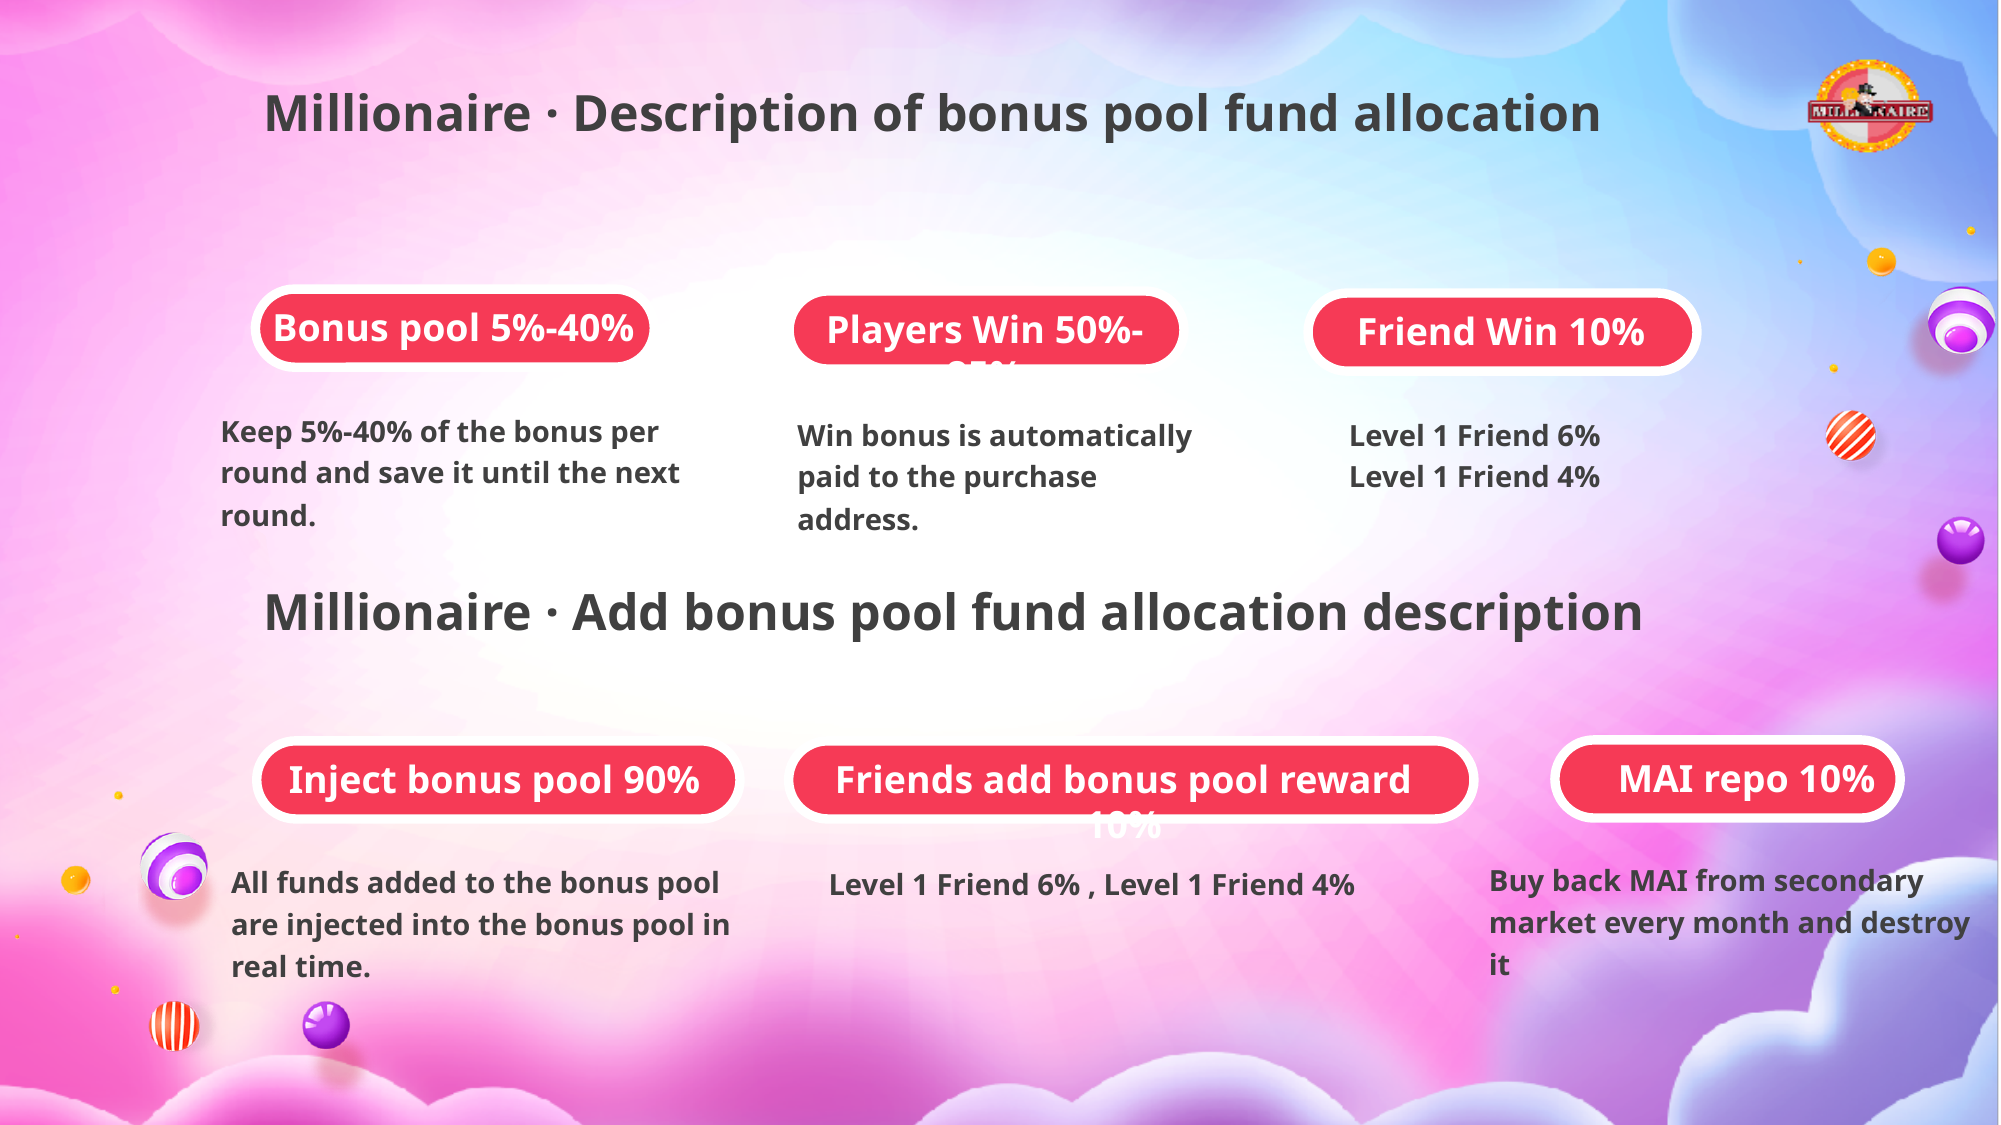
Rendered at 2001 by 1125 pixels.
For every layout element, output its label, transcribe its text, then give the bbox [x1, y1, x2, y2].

text_box All funds added to the bonus pool are injected into the bonus pool in real time. [616, 850, 779, 991]
text_box Level 1 Friend 6% , Level 1 Friend 4% [813, 851, 1444, 909]
text_box Level 1 Friend 6% Level 1 Friend 4% [1334, 402, 1717, 502]
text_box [782, 290, 1188, 370]
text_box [248, 289, 658, 368]
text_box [248, 740, 741, 819]
text_box Buy back MAI from secondary market every month and destroy it [1473, 848, 2000, 989]
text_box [1554, 739, 1901, 819]
text_box Millionaire · Add bonus pool fund allocation description [248, 573, 1718, 649]
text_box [1301, 292, 1701, 372]
text_box Keep 5%-40% of the bonus per round and save it until the next round. [205, 398, 721, 540]
picture [0, 0, 2001, 1125]
text_box Win bonus is automatically paid to the purchase address. [782, 402, 1231, 544]
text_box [788, 740, 1474, 819]
text_box Millionaire · Description of bonus pool fund allocation [248, 73, 1758, 149]
text_box 链上燃油10% [772, 398, 1206, 459]
